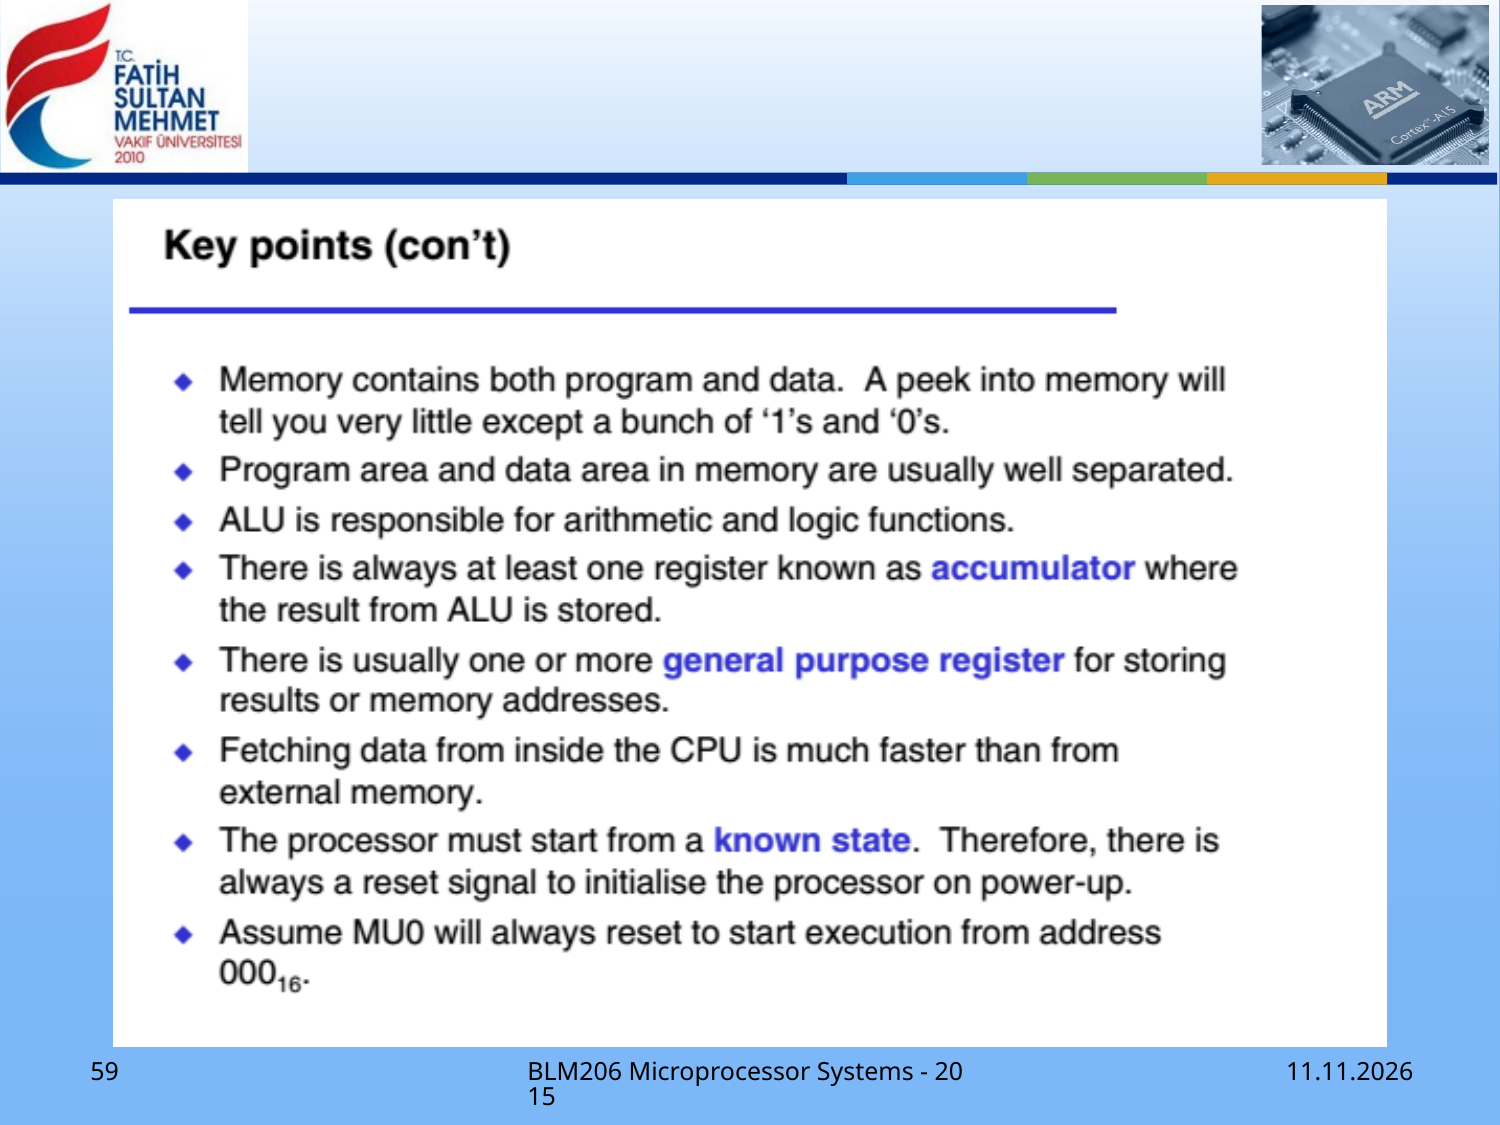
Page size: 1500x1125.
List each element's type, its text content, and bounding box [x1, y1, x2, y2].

picture [1, 0, 248, 172]
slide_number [1078, 1042, 1429, 1103]
picture [112, 199, 1388, 1048]
footer BLM206 Microprocessor Systems - 2015 [512, 1048, 988, 1103]
slide_number 59 [75, 1042, 426, 1103]
picture [1261, 4, 1490, 165]
